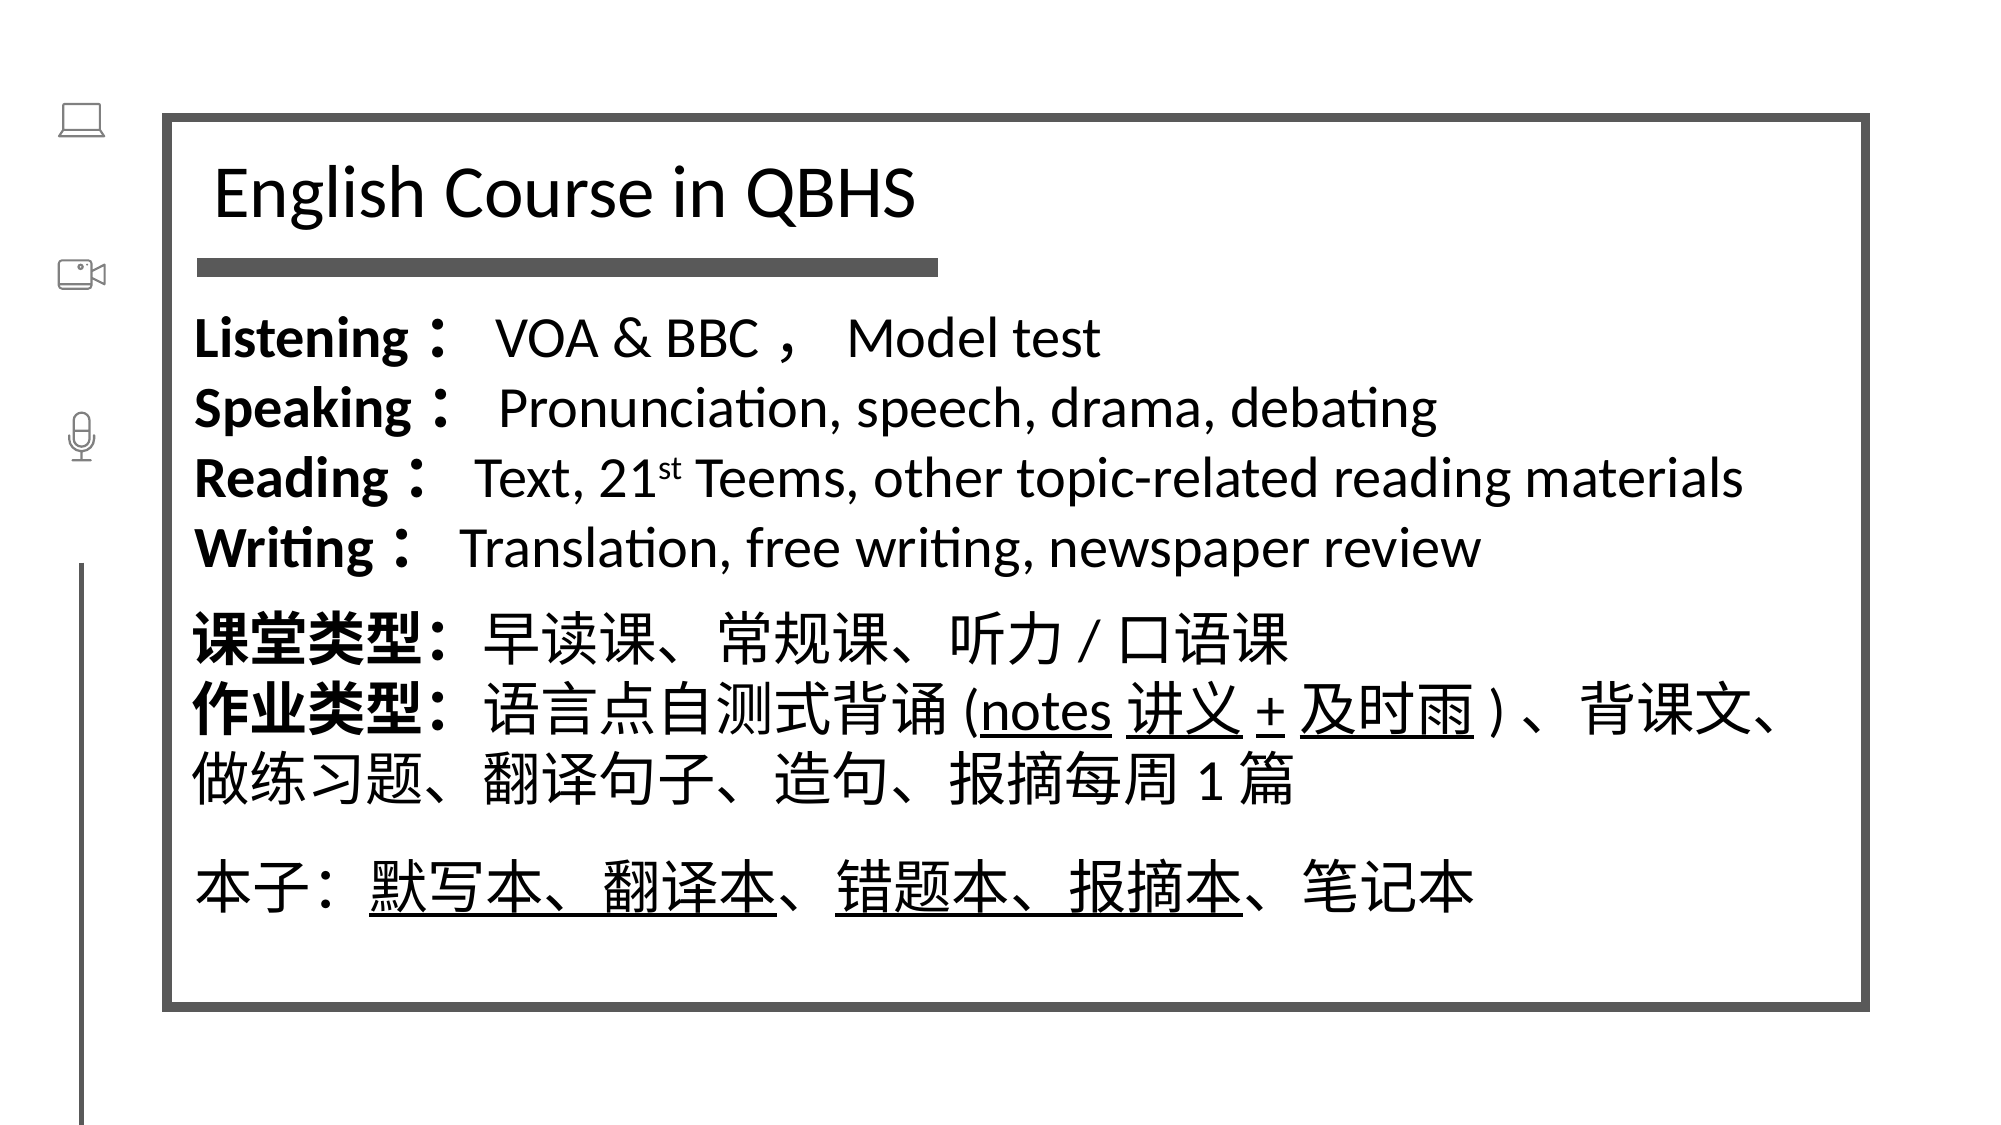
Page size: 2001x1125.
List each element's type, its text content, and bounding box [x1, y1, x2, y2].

text_box [197, 258, 938, 277]
text_box 课堂类型：早读课、常规课、听力/口语课 作业类型：语言点自测式背诵(notes讲义+及时雨)、背课文、做练习题、翻译句子、造句、报摘每周1篇 [176, 594, 1857, 820]
text_box Listening：VOA & BBC，Model test Speaking：Pronunciation, speech, drama, debating Reading：Text, 21st Teems, other topic-related reading materials Writing：Translation, free writing, newspaper review [179, 291, 1797, 586]
text_box [166, 117, 1866, 1008]
text_box English Course in QBHS [198, 135, 938, 241]
text_box 本子：默写本、翻译本、错题本、报摘本、笔记本 [179, 842, 1848, 928]
